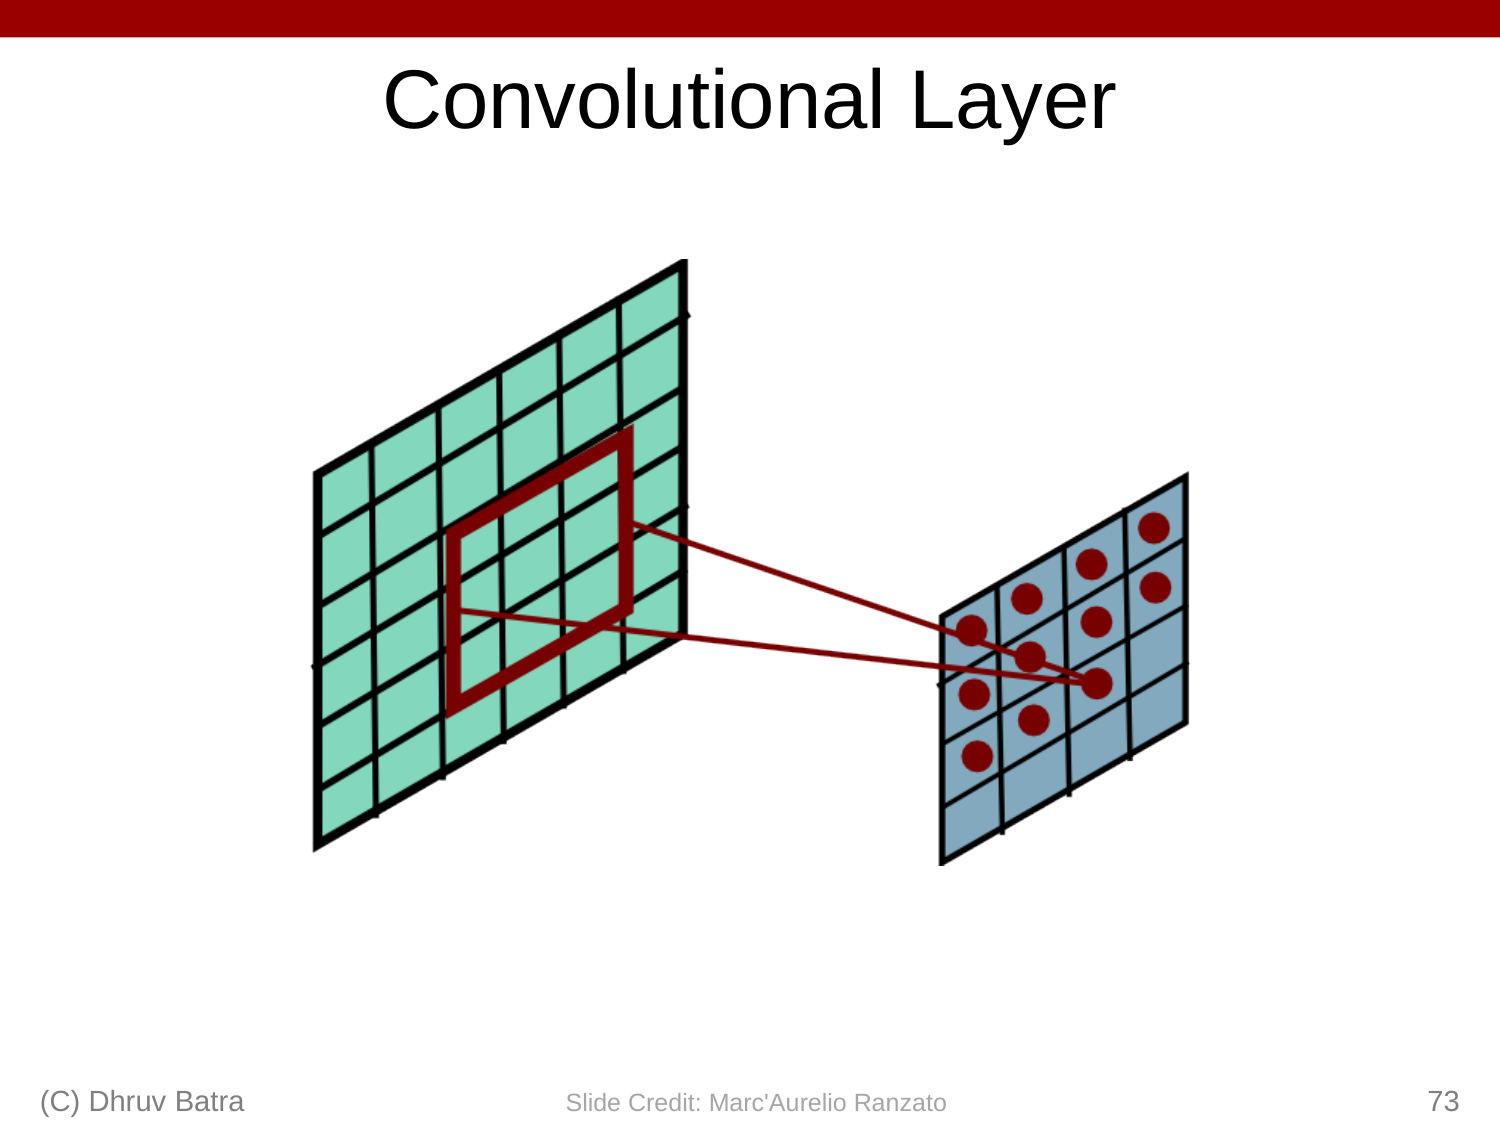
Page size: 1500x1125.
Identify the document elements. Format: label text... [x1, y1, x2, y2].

text_box Slide Credit: Marc'Aurelio Ranzato [550, 1079, 963, 1124]
picture [309, 258, 1192, 866]
footer (C) Dhruv Batra [24, 1049, 501, 1125]
text_box Convolutional Layer [112, 37, 1388, 150]
slide_number 73 [1162, 1049, 1476, 1125]
